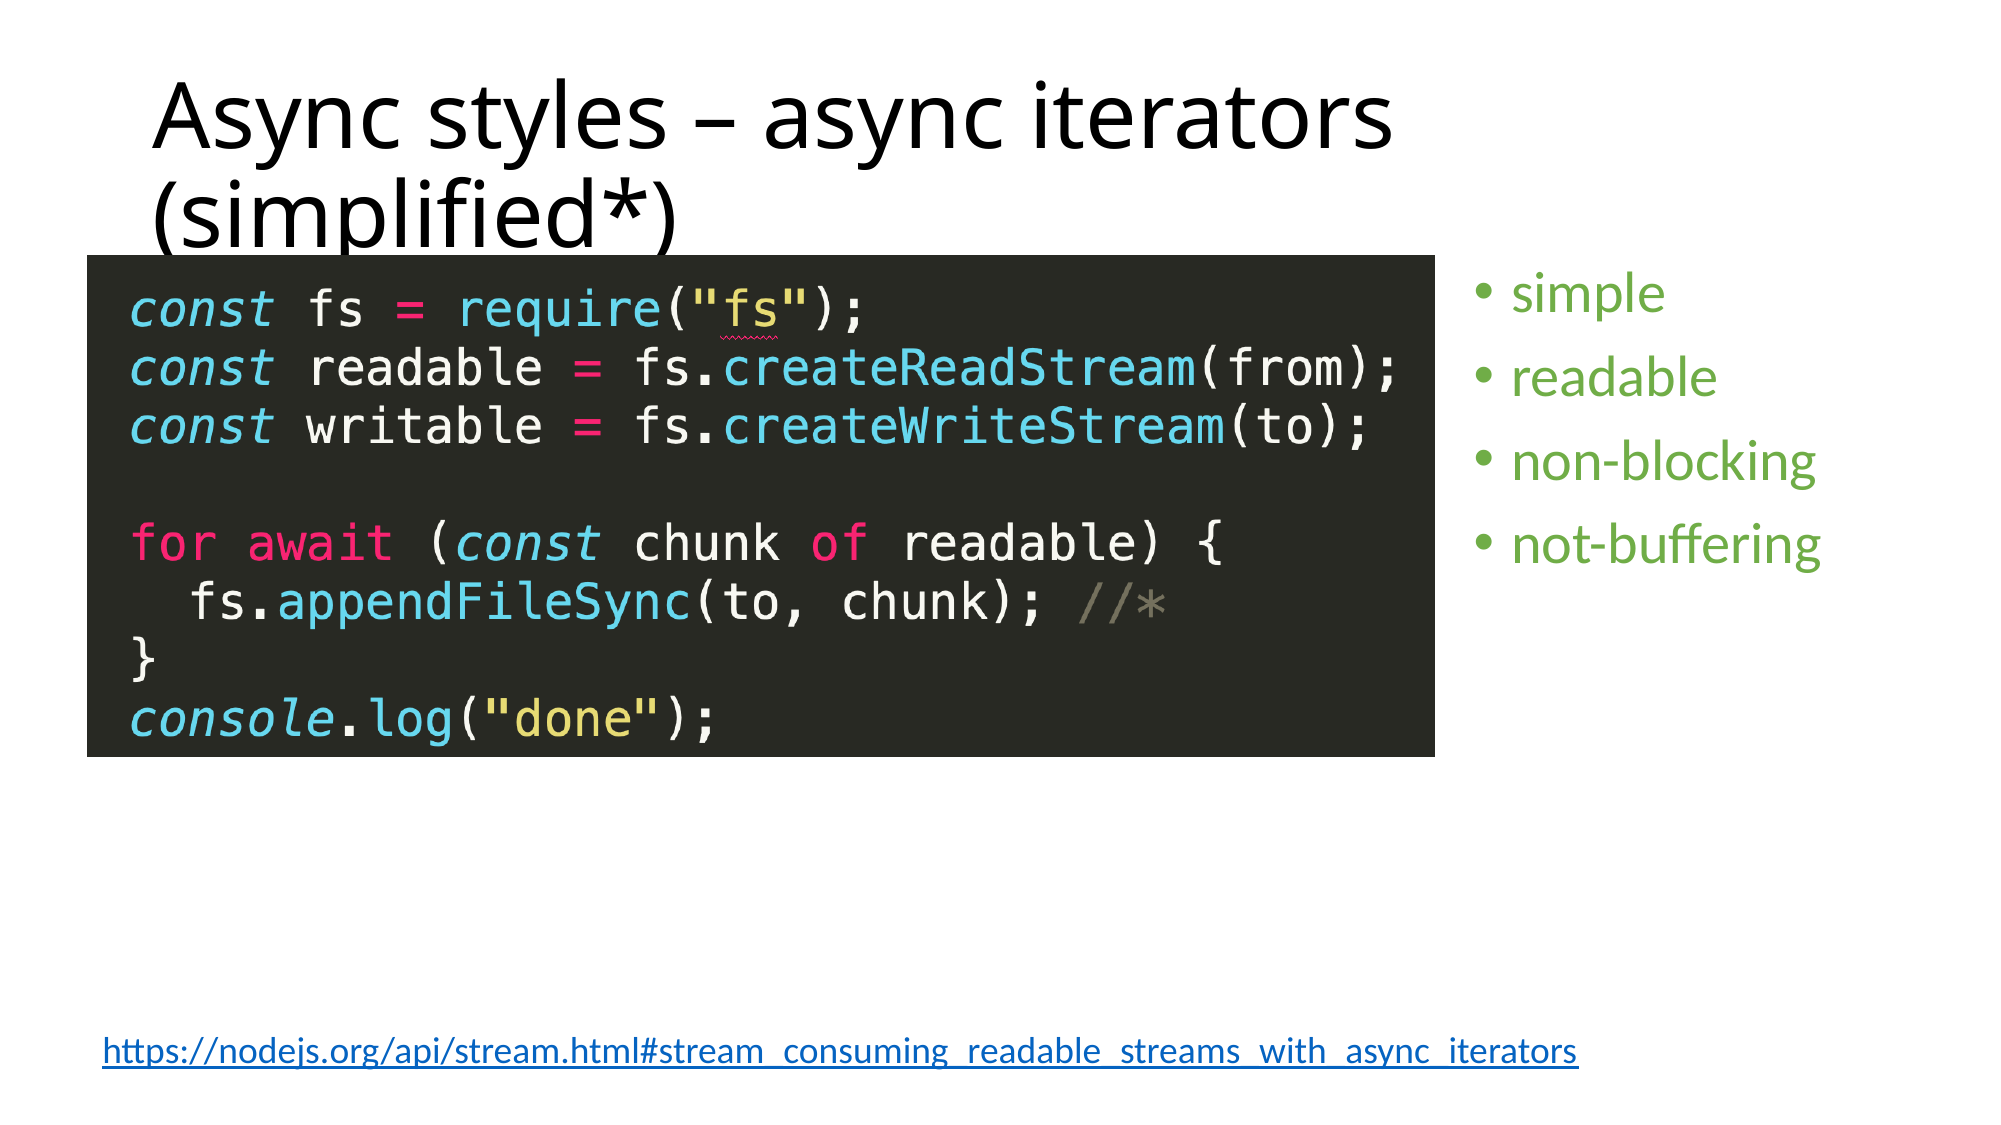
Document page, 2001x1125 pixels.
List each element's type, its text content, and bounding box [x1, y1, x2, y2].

title Async styles – async iterators (simplified*) [137, 59, 1863, 278]
picture [87, 255, 1435, 757]
text_box https://nodejs.org/api/stream.html#stream_consuming_readable_streams_with_async_iterators [87, 1018, 1617, 1124]
list simple readable non-blocking not-buffering [1458, 255, 1863, 1014]
